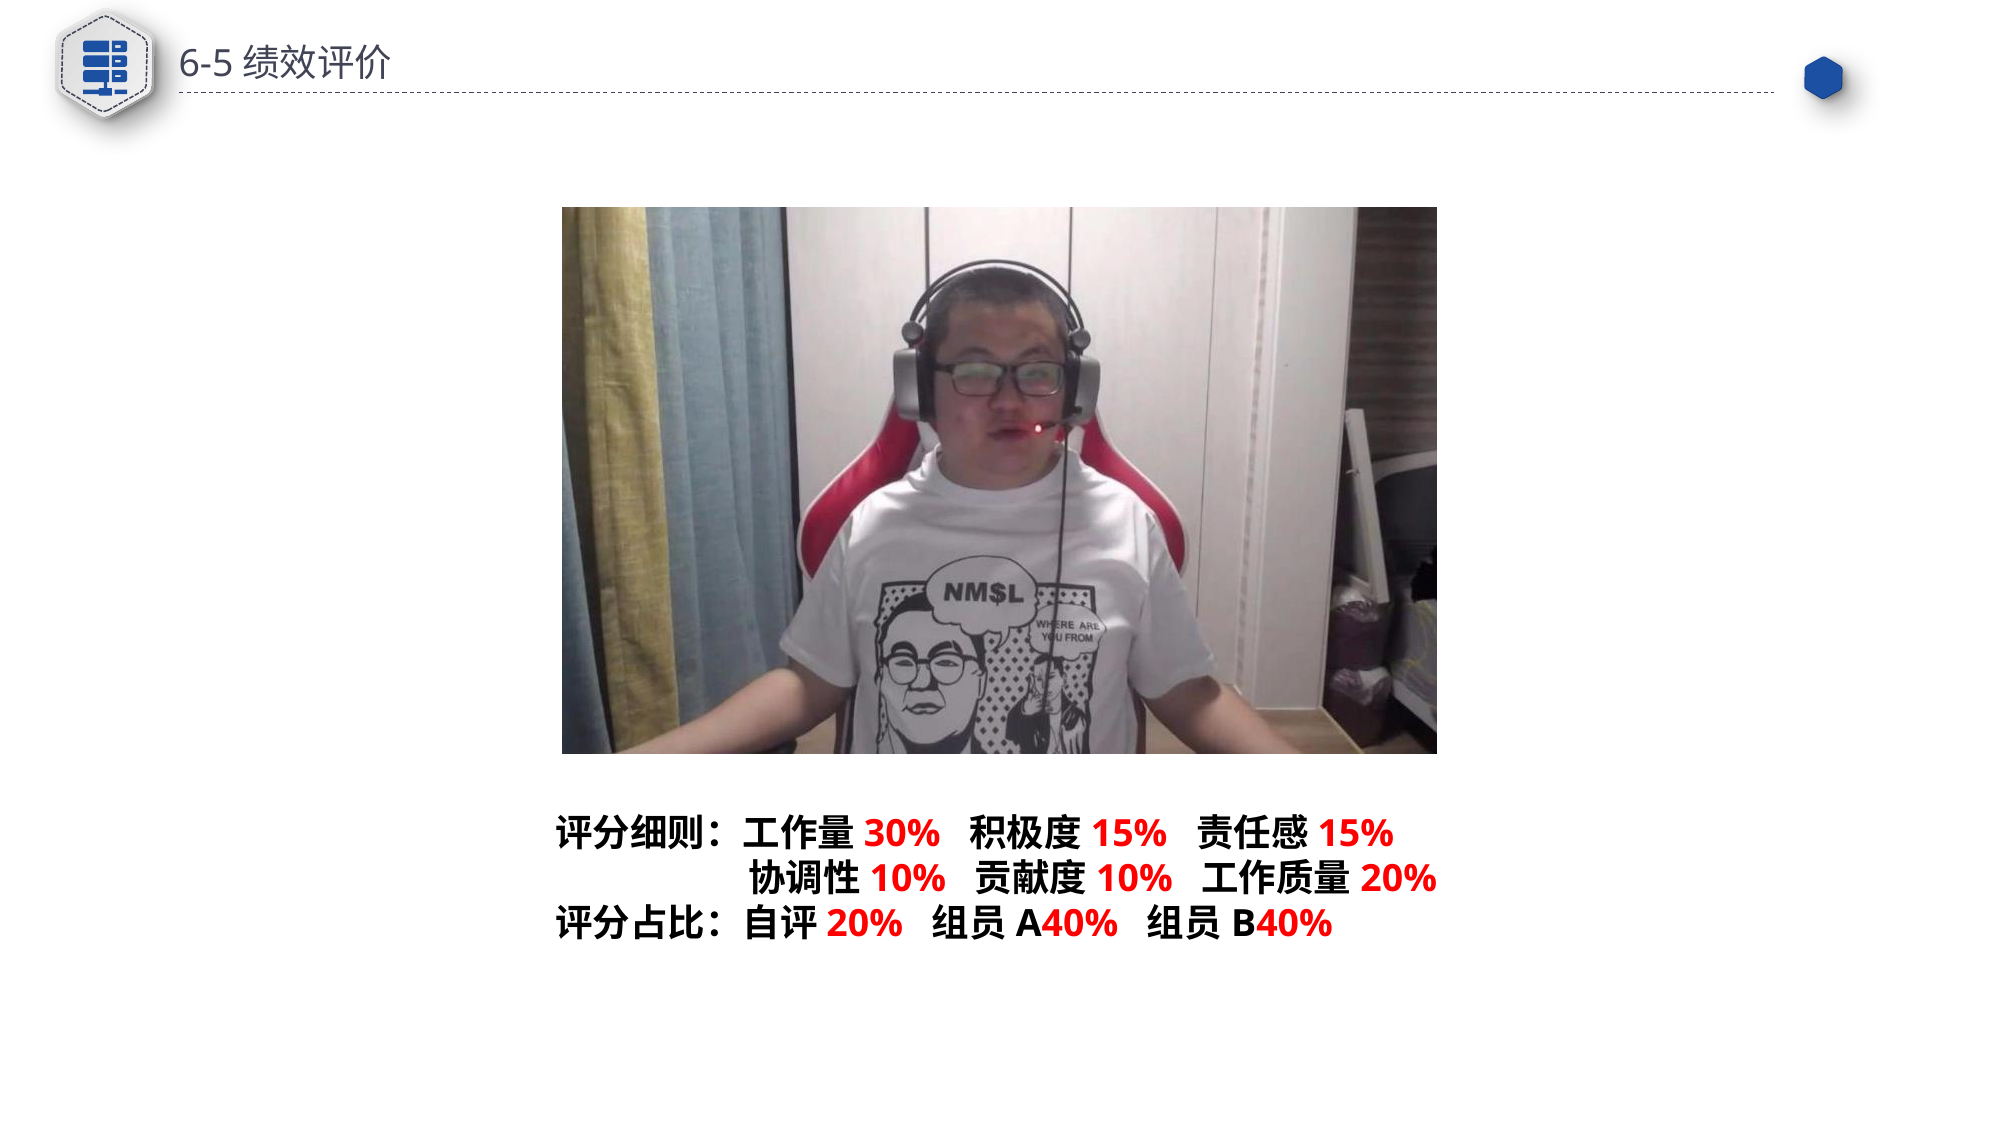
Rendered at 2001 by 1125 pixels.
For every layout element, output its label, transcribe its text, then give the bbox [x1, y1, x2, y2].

text_box 6-5绩效评价 [167, 33, 475, 90]
picture [562, 207, 1437, 754]
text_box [49, 14, 160, 114]
text_box 评分细则：工作量30% 积极度15% 责任感15% 协调性10% 贡献度10% 工作质量20% 评分占比：自评20% 组员A40% 组员B40% [540, 801, 1541, 952]
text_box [1802, 58, 1845, 97]
